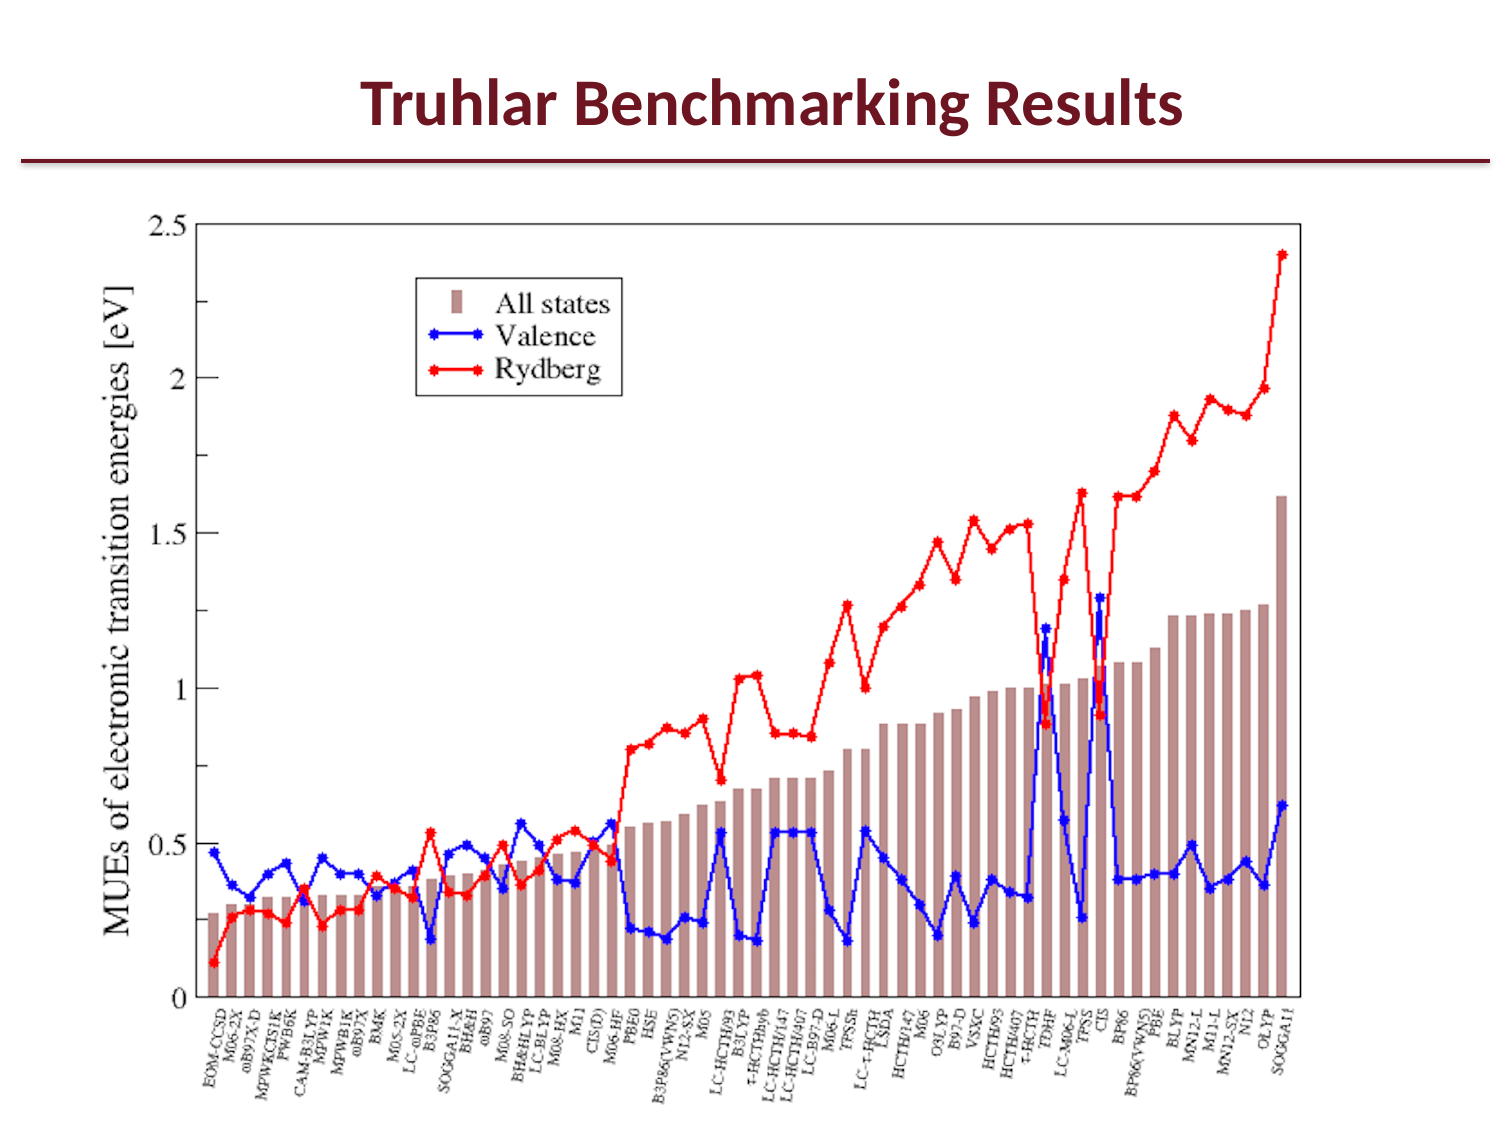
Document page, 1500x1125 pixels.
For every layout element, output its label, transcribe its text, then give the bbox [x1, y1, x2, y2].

title Truhlar Benchmarking Results [146, 48, 1400, 149]
picture [85, 178, 1324, 1125]
